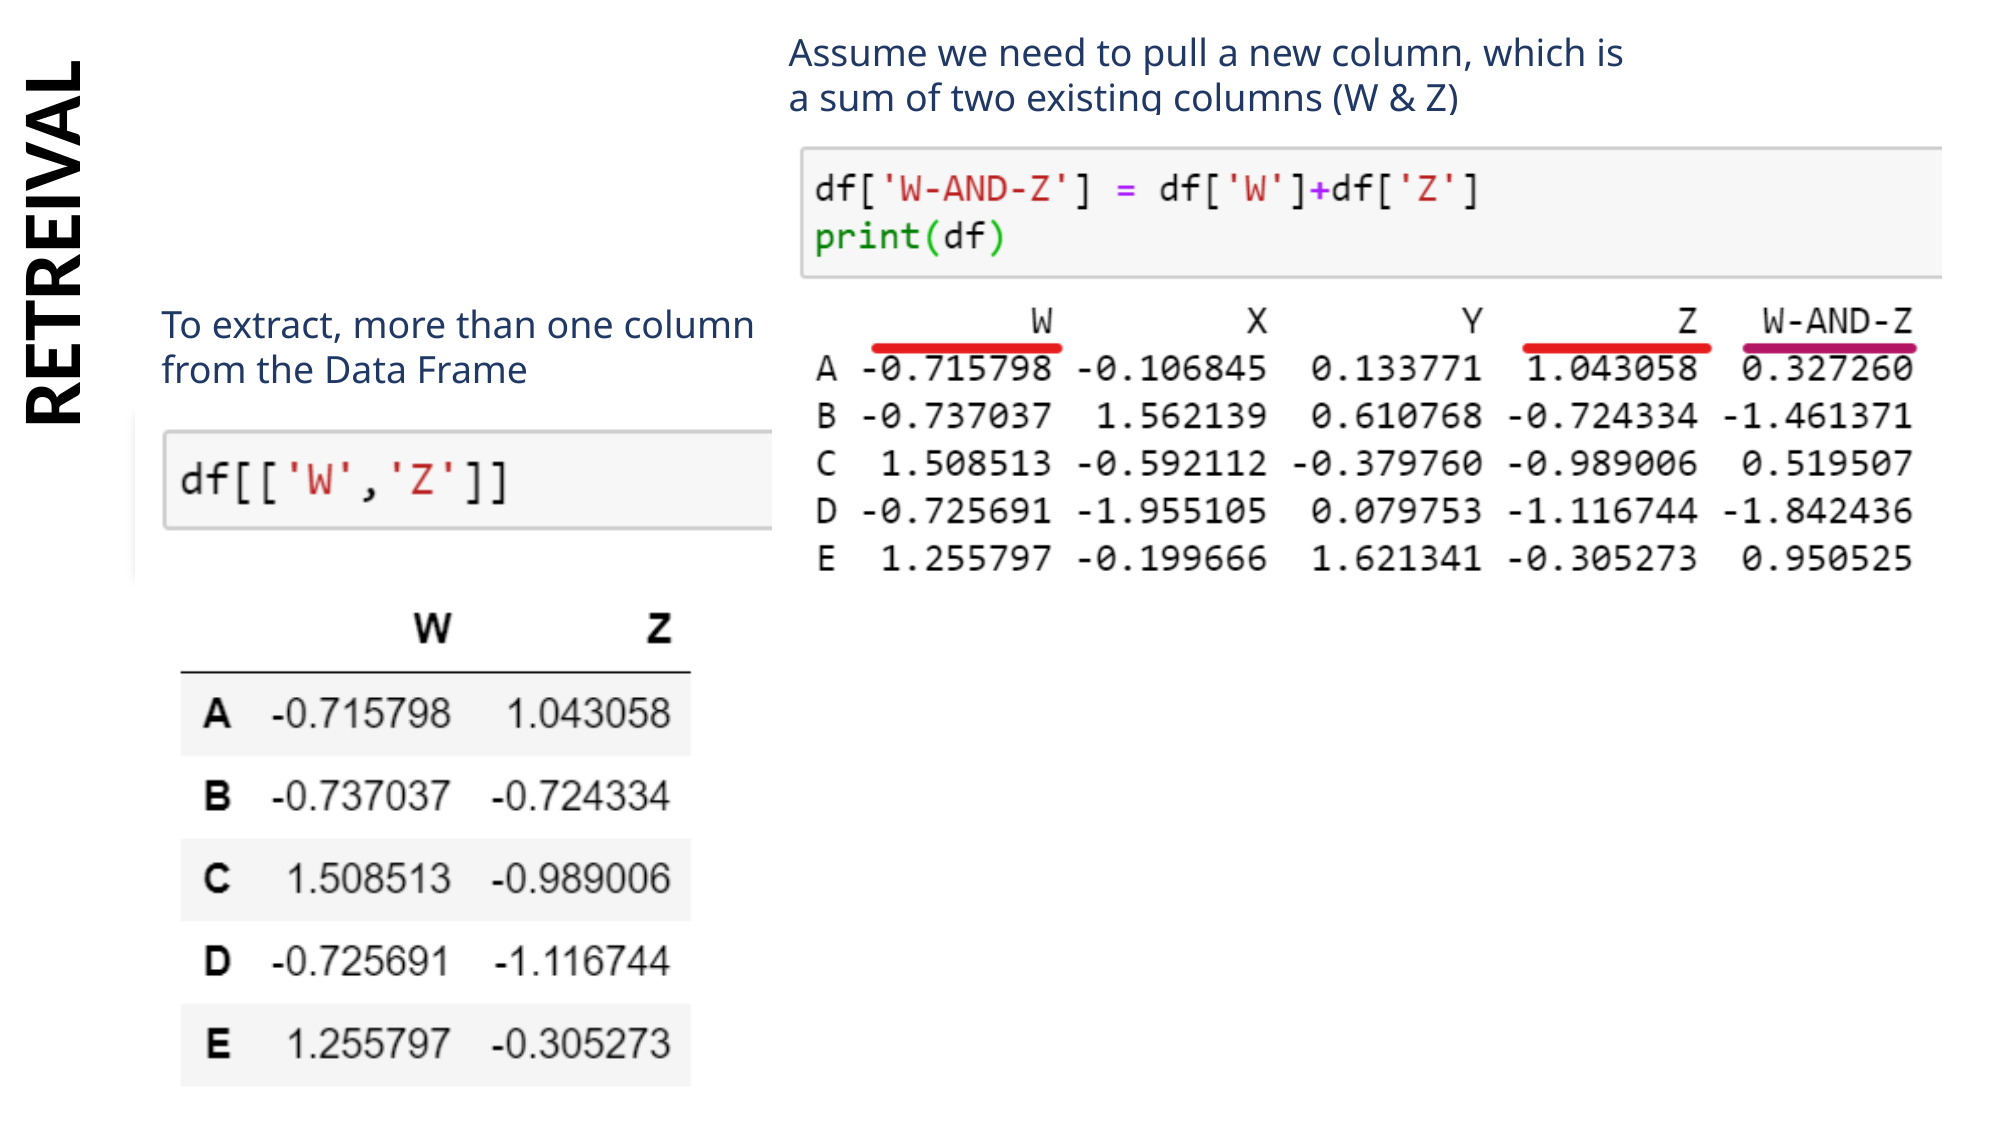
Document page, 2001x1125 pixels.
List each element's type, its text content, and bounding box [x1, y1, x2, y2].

text_box Assume we need to pull a new column, which is a sum of two existing columns (W & Z) [773, 21, 1669, 119]
picture [792, 135, 1943, 610]
text_box To extract, more than one column from the Data Frame [146, 294, 772, 399]
text_box RETREIVAL [0, 45, 105, 444]
picture [155, 416, 774, 1107]
